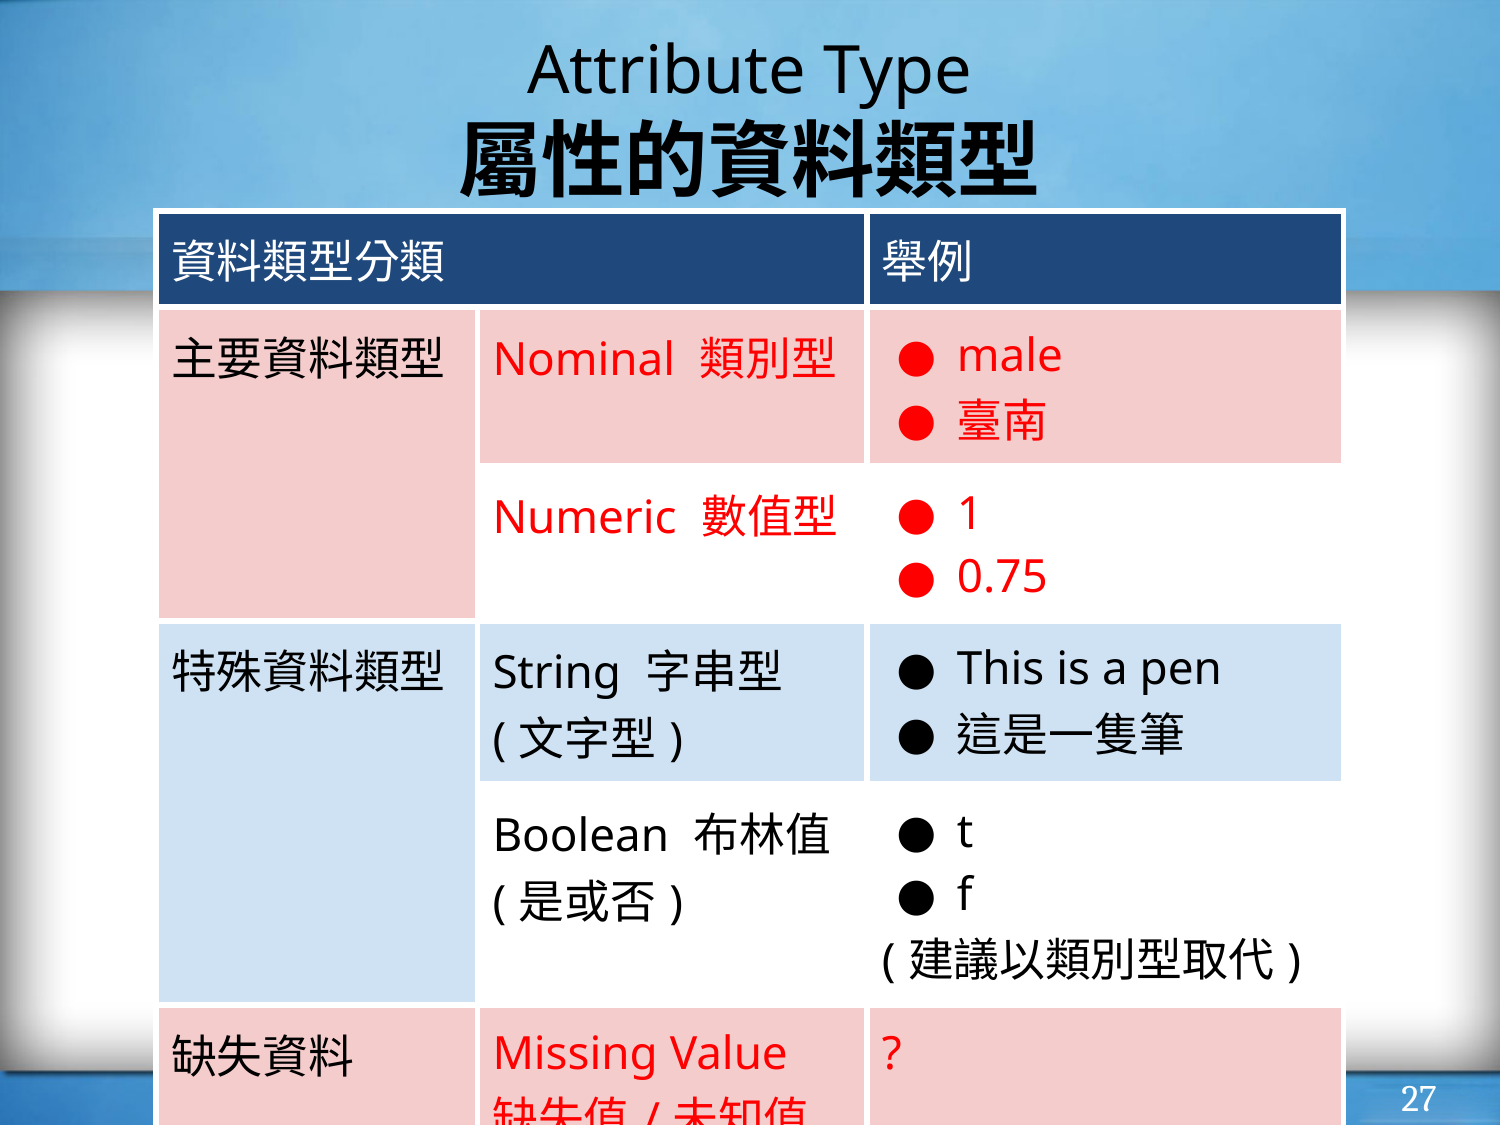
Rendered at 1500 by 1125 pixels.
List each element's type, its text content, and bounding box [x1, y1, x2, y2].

table_header 舉例 [870, 214, 1341, 304]
table_cell Missing Value 缺失值/未知值 [480, 1008, 864, 1125]
title Attribute Type 屬性的資料類型 [78, 15, 1422, 220]
table_cell 1 0.75 [870, 469, 1341, 618]
table_cell male 臺南 [870, 310, 1341, 463]
table_cell Boolean 布林值 (是或否) [480, 786, 864, 1002]
table_cell String 字串型 (文字型) [480, 624, 864, 781]
table_cell 特殊資料類型 [159, 624, 475, 1002]
table_cell 主要資料類型 [159, 310, 475, 618]
table_cell Numeric 數值型 [480, 469, 864, 618]
picture [0, 0, 1500, 1125]
table_cell t f (建議以類別型取代) [870, 786, 1341, 1002]
table_header 資料類型分類 [159, 214, 864, 304]
table_cell 缺失資料 [159, 1008, 475, 1125]
slide_number ‹#› [1350, 1074, 1488, 1118]
table_cell Nominal 類別型 [480, 310, 864, 463]
table_cell This is a pen 這是一隻筆 [870, 624, 1341, 781]
table_cell ? [870, 1008, 1341, 1125]
